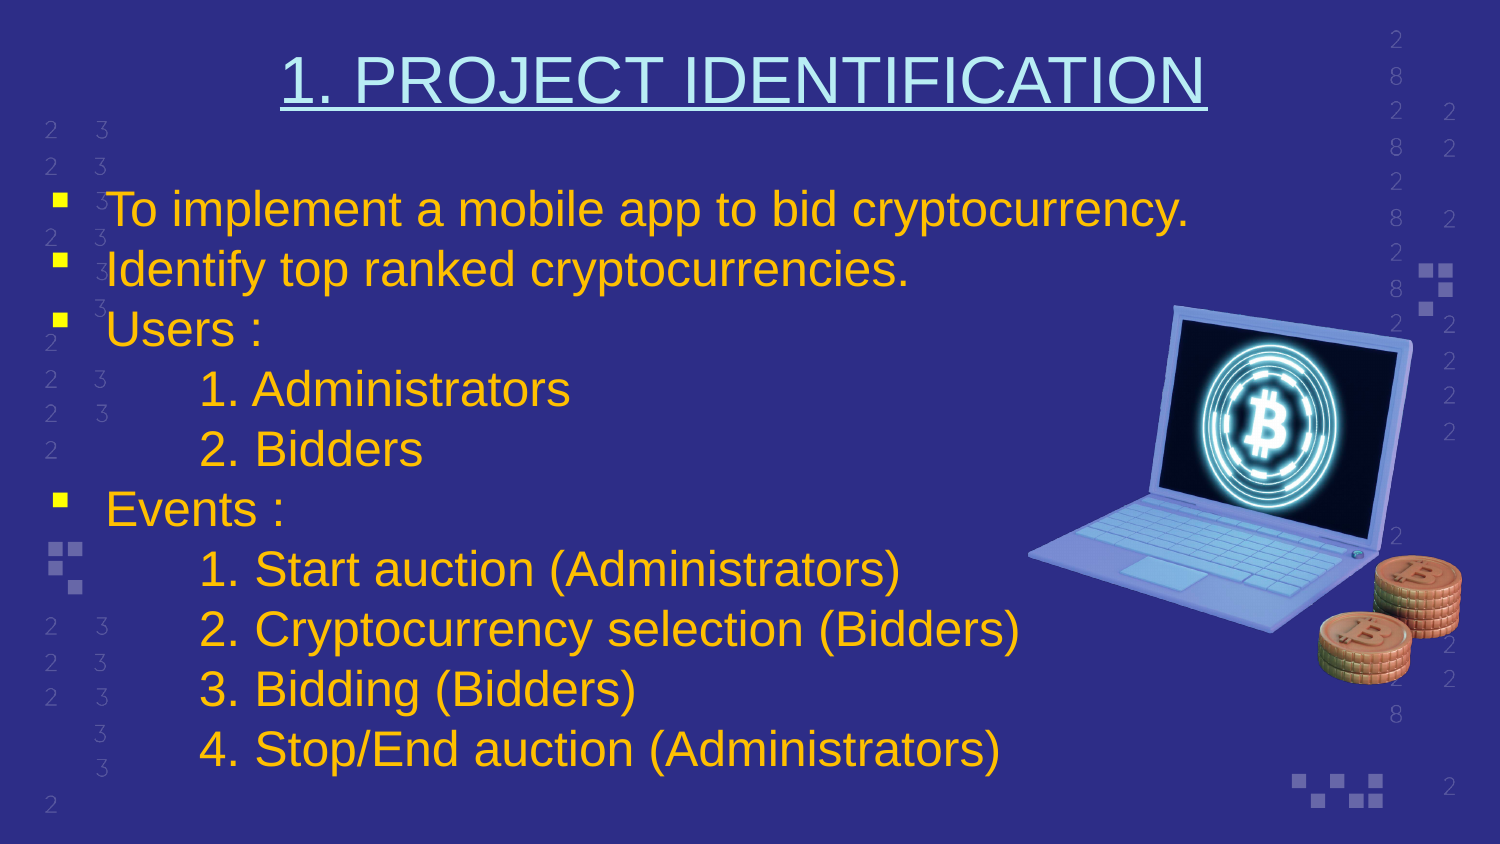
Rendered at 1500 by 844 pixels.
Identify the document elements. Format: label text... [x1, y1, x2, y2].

text_box 1. PROJECT IDENTIFICATION To implement a mobile app to bid cryptocurrency. Identify top ranked cryptocurrencies. Users : 1. Administrators 2. Bidders Events : 1. Start auction (Administrators) 2. Cryptocurrency selection (Bidders) 3. Bidding (Bidders) 4. Stop/End auction (Administrators) [33, 29, 1454, 844]
picture [1018, 30, 1467, 813]
